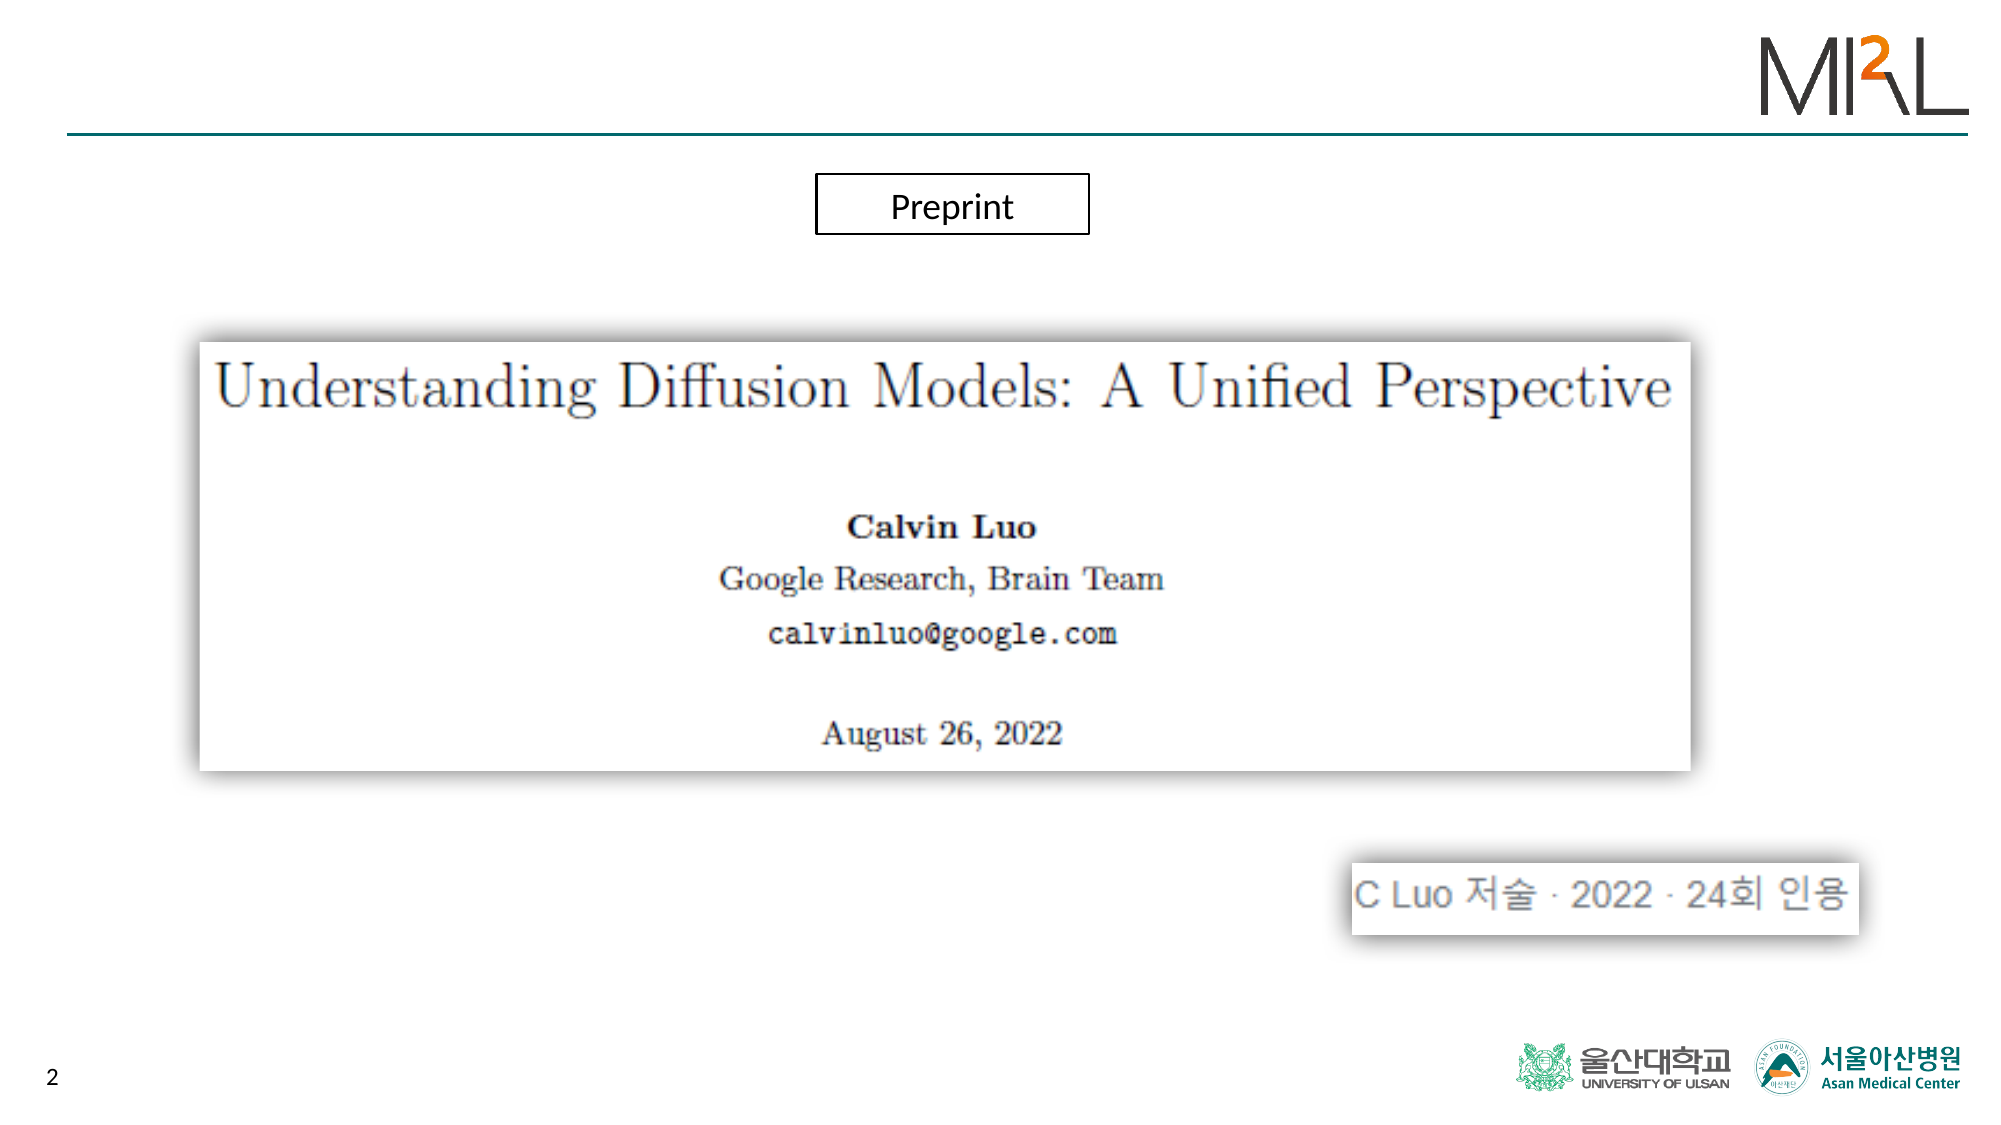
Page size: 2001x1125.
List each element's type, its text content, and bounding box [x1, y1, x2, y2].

slide_number 2 [31, 1045, 482, 1106]
picture [1761, 35, 1969, 115]
picture [1352, 863, 1859, 935]
picture [199, 342, 1691, 774]
picture [1749, 1036, 1969, 1098]
text_box Preprint [816, 174, 1089, 235]
picture [1513, 1041, 1733, 1093]
